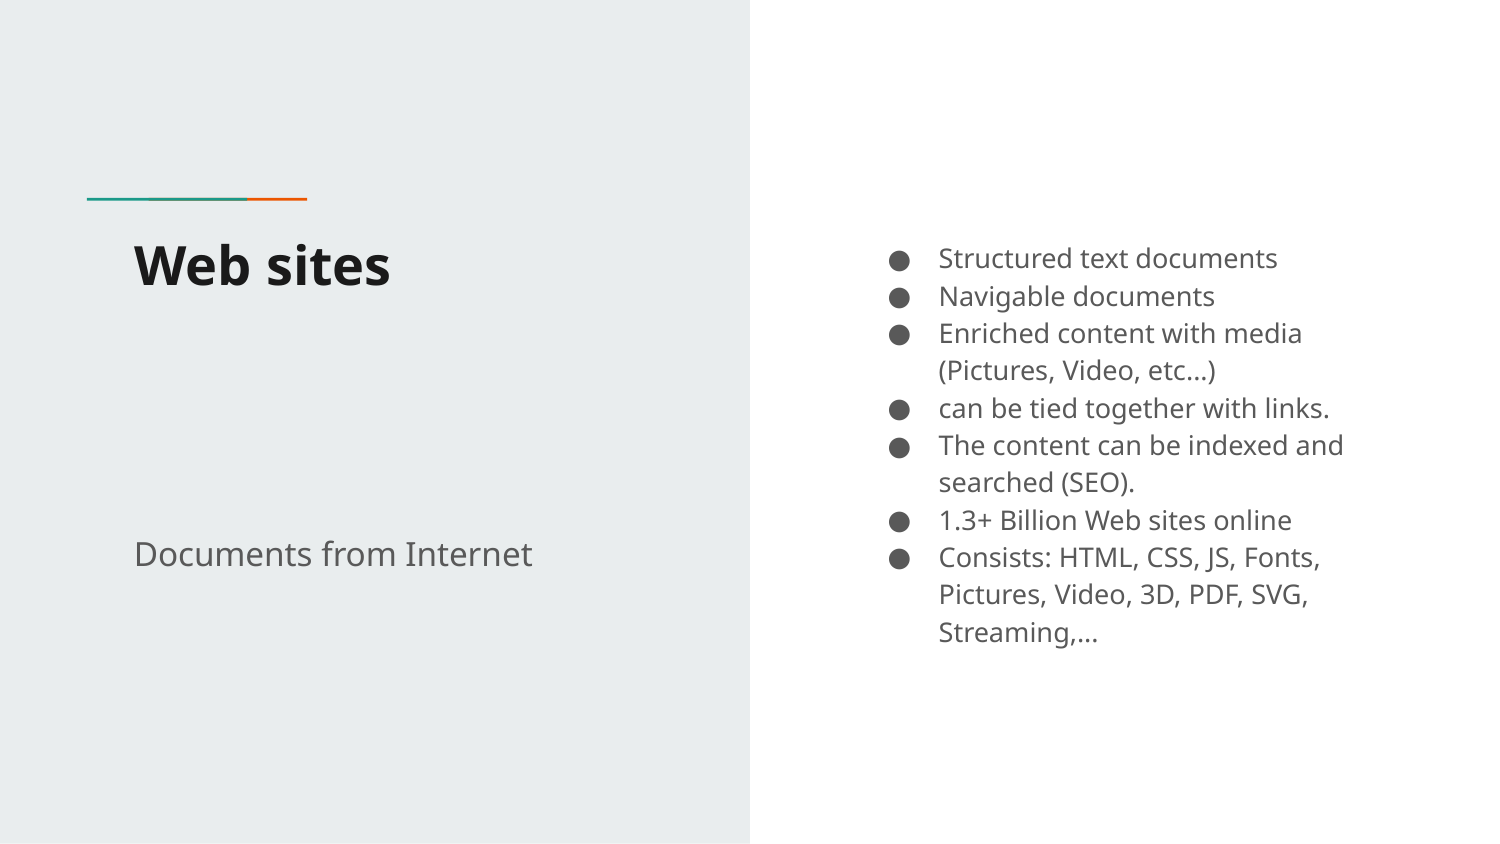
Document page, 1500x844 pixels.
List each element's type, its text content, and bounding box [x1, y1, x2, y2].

list Structured text documents Navigable documents Enriched content with media (Pictures, Video, etc...) can be tied together with links. The content can be indexed and searched (SEO). 1.3+ Billion Web sites online Consists: HTML, CSS, JS, Fonts, Pictures, Video, 3D, PDF, SVG, Streaming,... [848, 221, 1403, 719]
title Web sites [119, 216, 662, 494]
subtitle Documents from Internet [118, 518, 661, 644]
